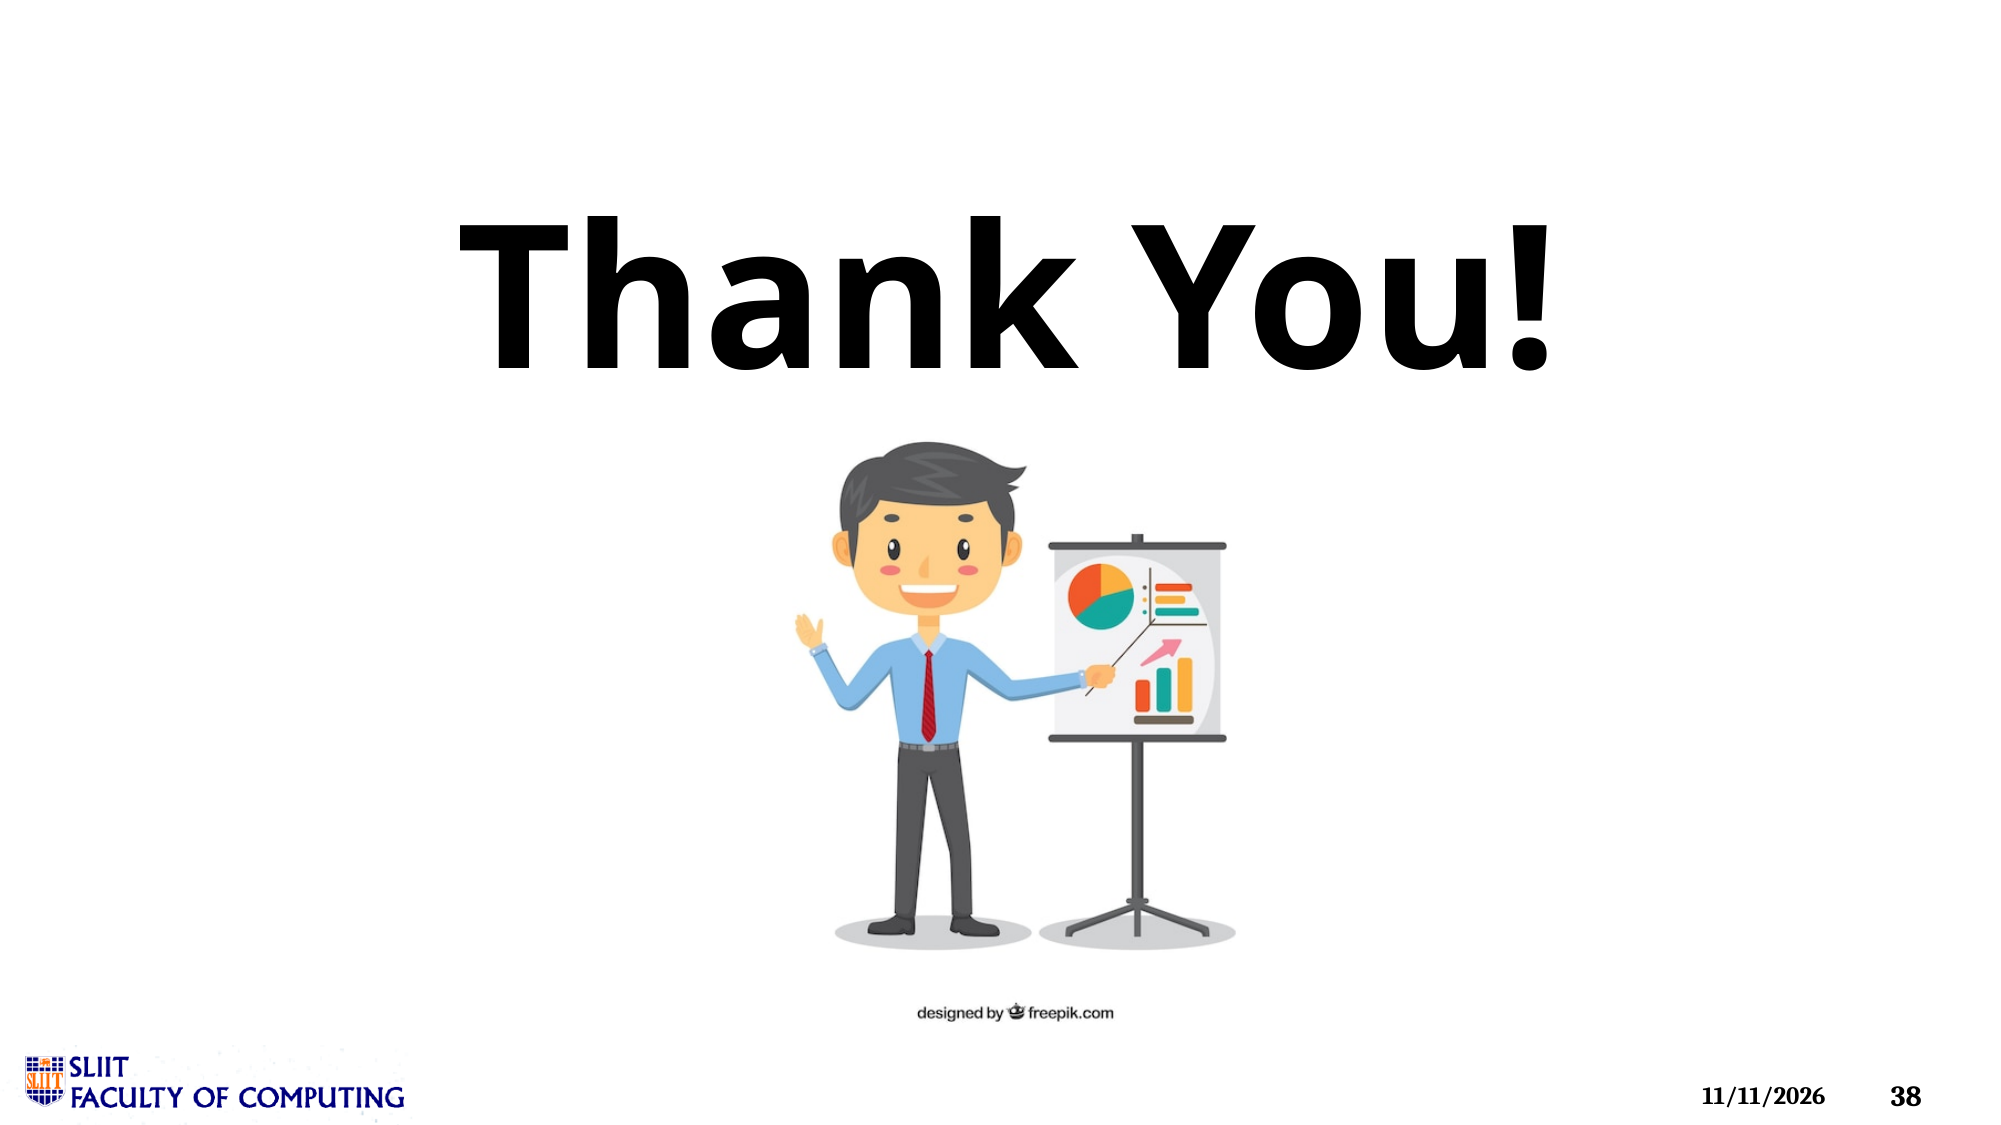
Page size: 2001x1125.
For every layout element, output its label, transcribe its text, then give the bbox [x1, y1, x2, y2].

picture [0, 1045, 413, 1125]
picture [668, 349, 1363, 1043]
title Thank You! [50, 50, 1967, 528]
